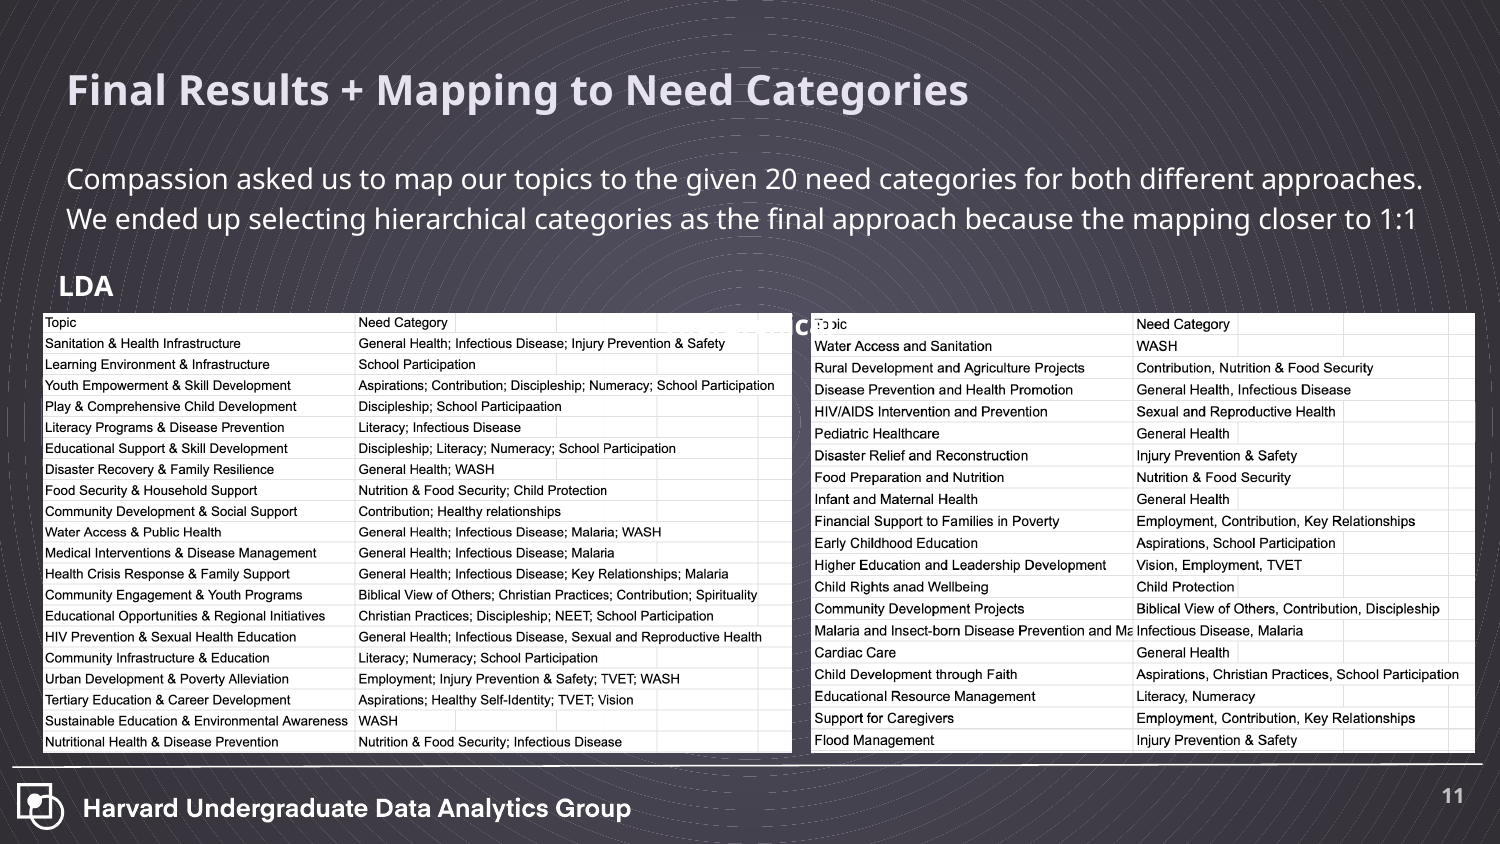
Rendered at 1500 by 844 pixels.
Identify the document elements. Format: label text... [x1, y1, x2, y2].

slide_number ‹#› [1389, 764, 1480, 830]
picture [17, 783, 635, 830]
text_box LDA Hierarchical [43, 248, 1015, 357]
list Compassion asked us to map our topics to the given 20 need categories for both different approaches. We ended up selecting hierarchical categories as the final approach because the mapping closer to 1:1 [51, 141, 1449, 262]
title Final Results + Mapping to Need Categories [51, 42, 1449, 137]
picture [810, 312, 1475, 753]
picture [42, 312, 792, 753]
